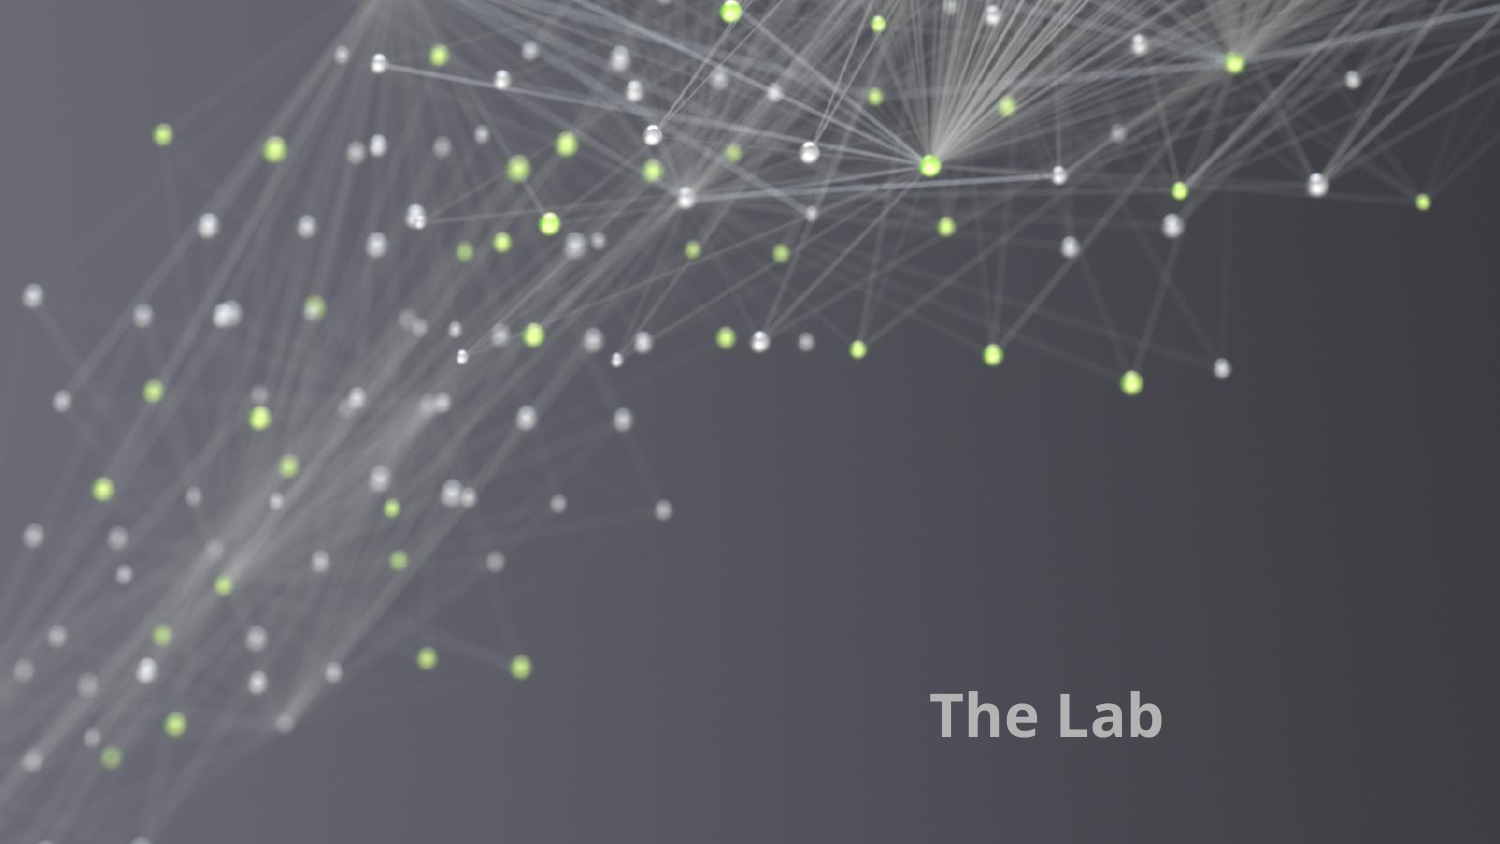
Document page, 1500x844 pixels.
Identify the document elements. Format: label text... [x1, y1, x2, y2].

picture [0, 0, 1500, 844]
title The Lab [680, 577, 1415, 766]
